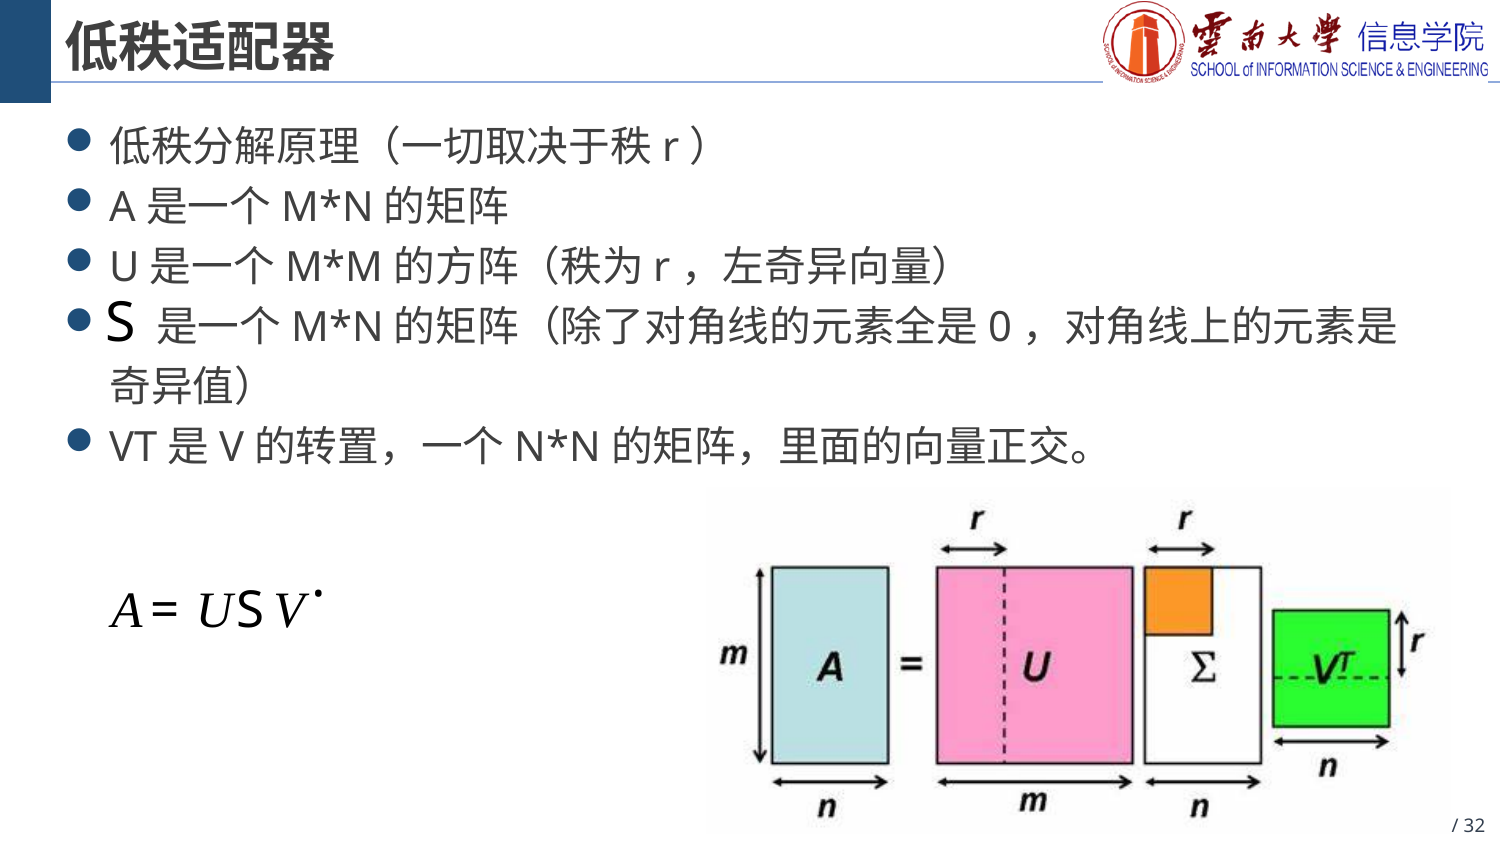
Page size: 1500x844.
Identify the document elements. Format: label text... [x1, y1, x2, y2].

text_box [99, 571, 347, 641]
list 低秩分解原理（一切取决于秩r） A是一个M*N的矩阵 U是一个M*M的方阵（秩为r，左奇异向量） 是一个M*N的矩阵（除了对角线的元素全是0，对角线上的元素是奇异值） VT是V的转置，一个N*N的矩阵，里面的向量正交。 [49, 102, 1448, 779]
picture [1103, 1, 1488, 83]
title 低秩适配器 [49, 10, 886, 85]
picture [706, 487, 1451, 834]
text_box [99, 290, 156, 351]
